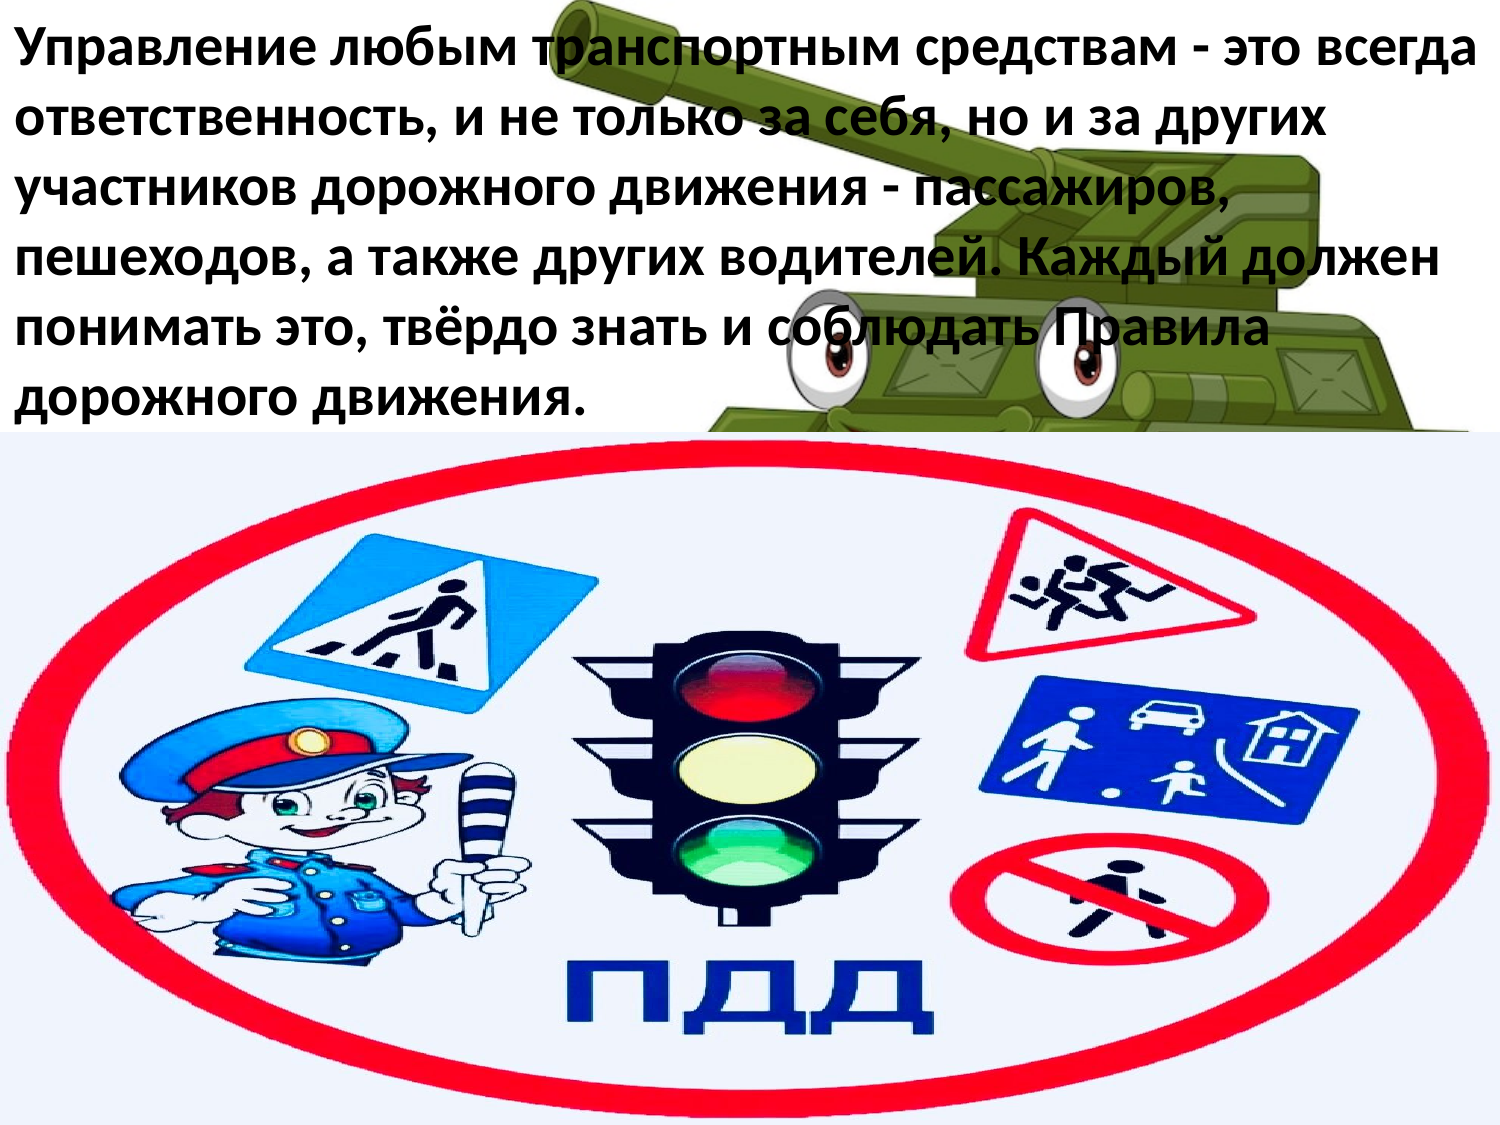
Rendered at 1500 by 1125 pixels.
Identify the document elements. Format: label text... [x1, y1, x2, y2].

picture [0, 0, 1500, 1125]
text_box Управление любым транспортным средствам - это всегда ответственность, и не только за себя, но и за других участников дорожного движения - пассажиров, пешеходов, а также других водителей. Каждый должен понимать это, твёрдо знать и соблюдать Правила дорожного движения. [0, 0, 546, 430]
